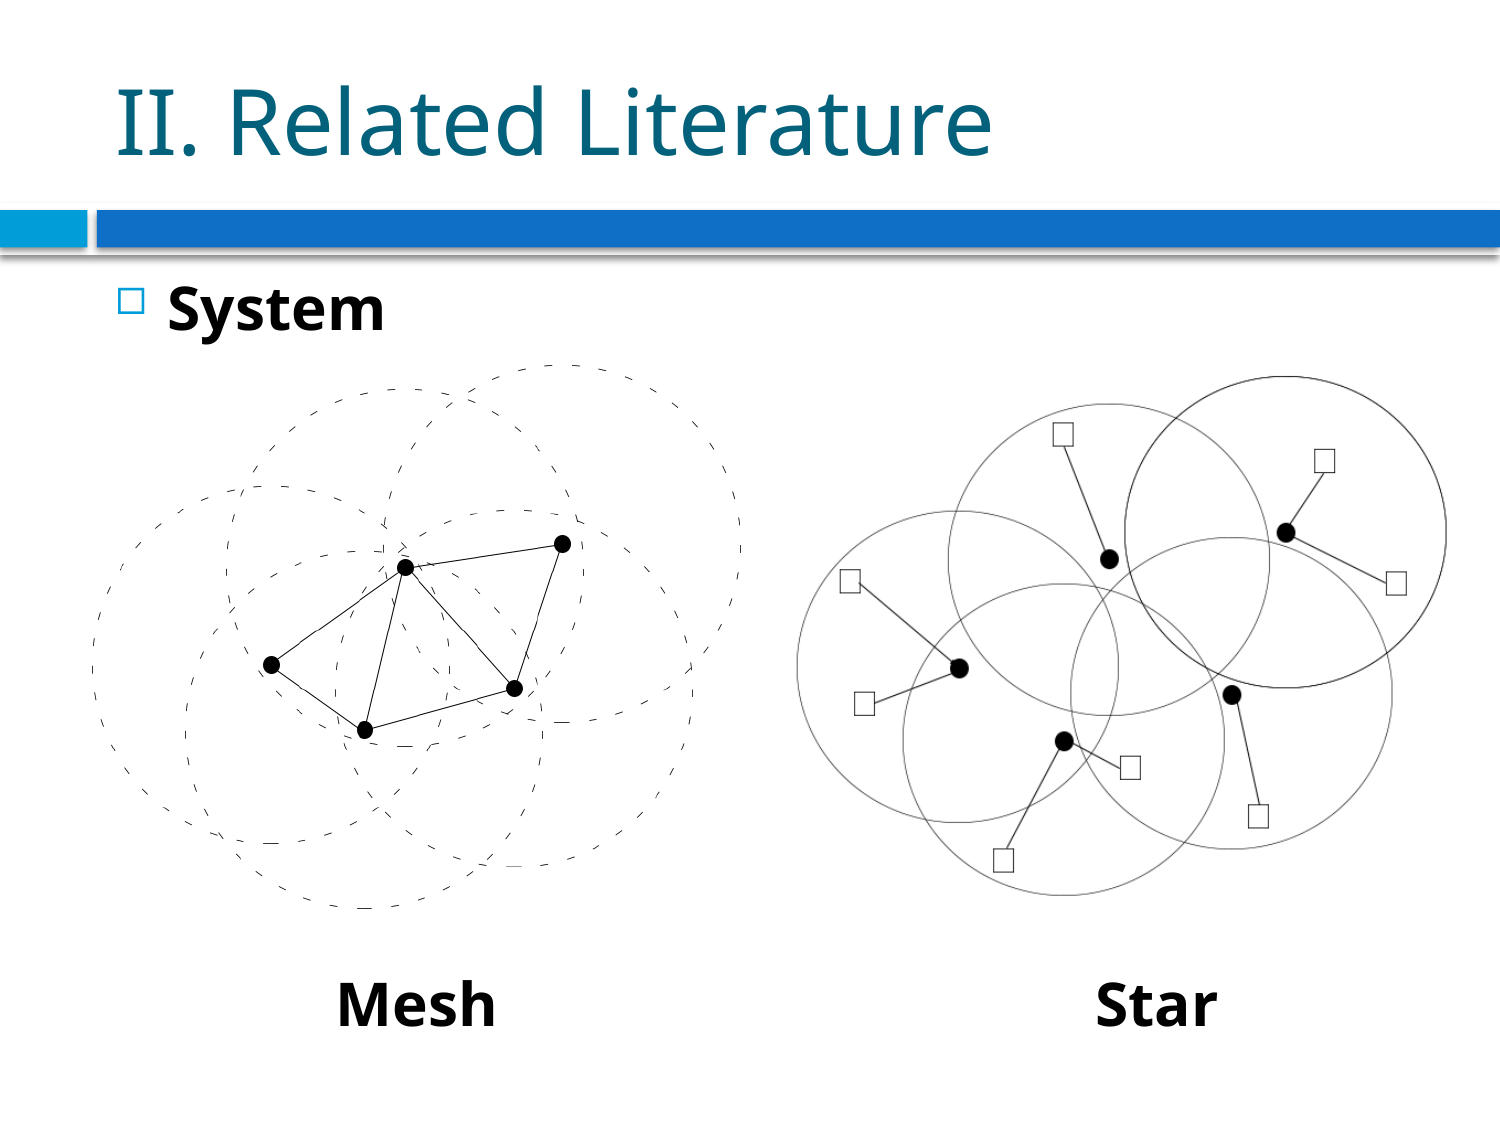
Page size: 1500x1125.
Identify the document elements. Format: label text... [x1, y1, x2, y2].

picture [62, 300, 1500, 962]
list System Mesh Star [100, 936, 1438, 1063]
list System Mesh Star [100, 262, 1438, 336]
title II. Related Literature [100, 37, 1438, 200]
